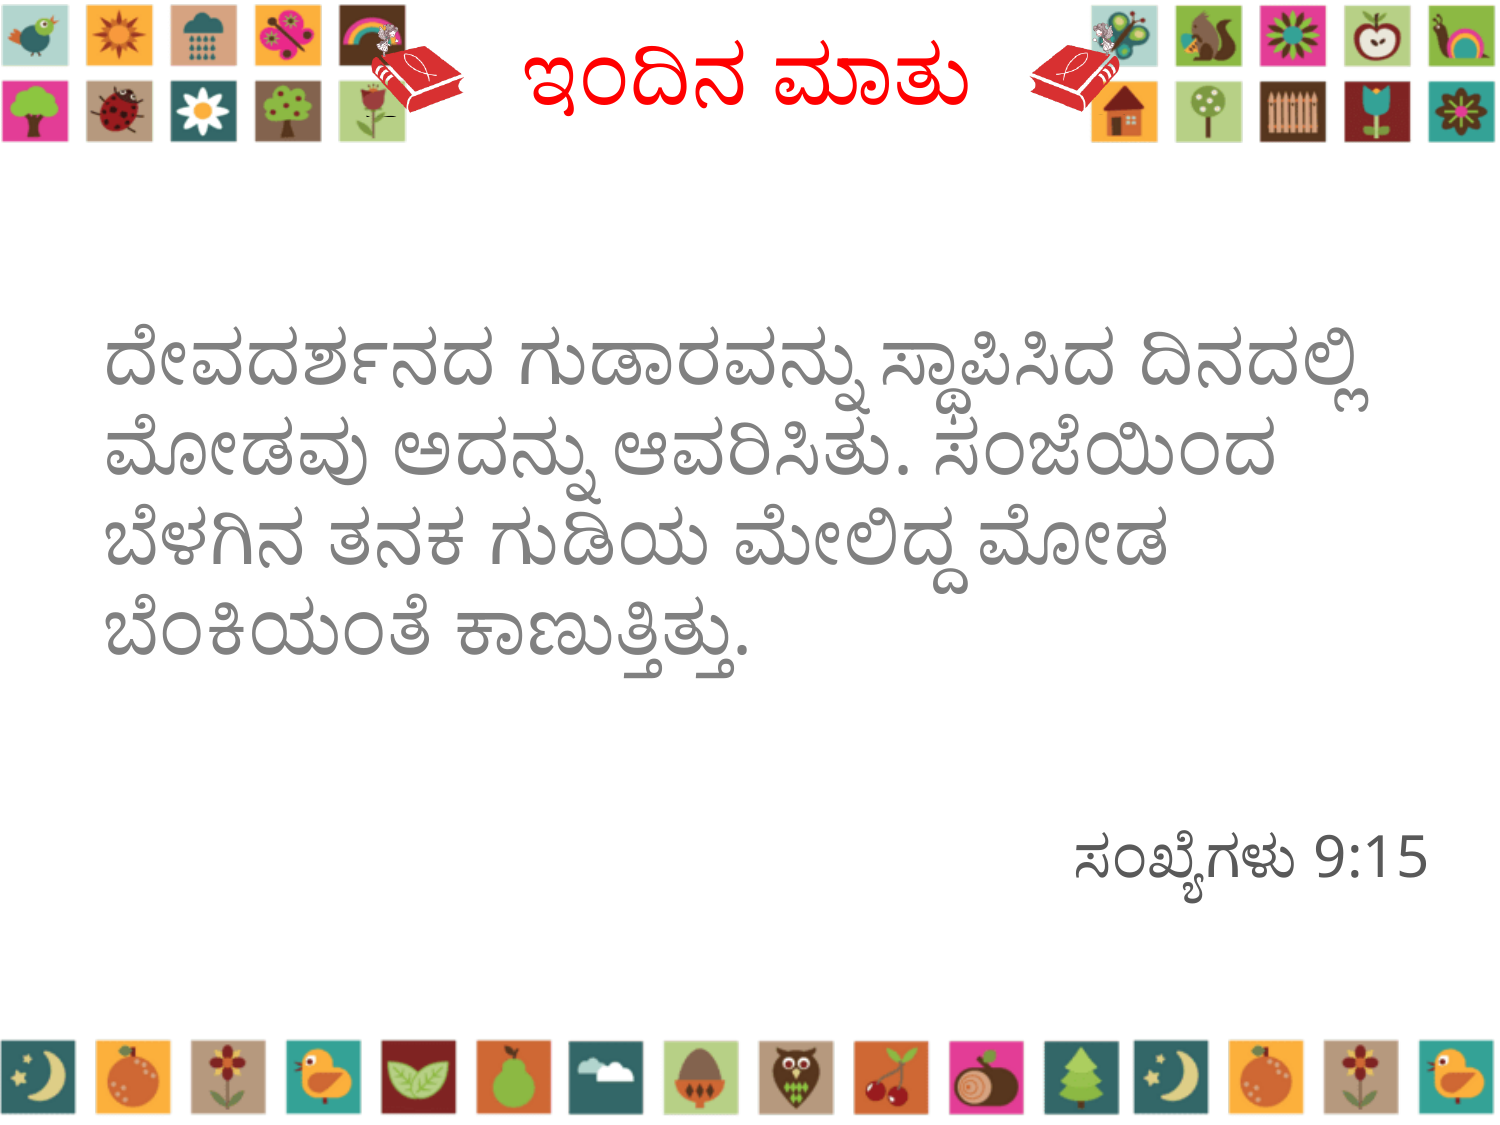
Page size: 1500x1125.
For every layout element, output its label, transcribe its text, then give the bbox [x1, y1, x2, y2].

text_box ದೇವದರ್ಶನದ ಗುಡಾರವನ್ನು ಸ್ಥಾಪಿಸಿದ ದಿನದಲ್ಲಿ ಮೋಡವು ಅದನ್ನು ಆವರಿಸಿತು. ಸಂಜೆಯಿಂದ ಬೆಳಗಿನ ತನಕ ಗುಡಿಯ ಮೇಲಿದ್ದ ಮೋಡ ಬೆಂಕಿಯಂತೆ ಕಾಣುತ್ತಿತ್ತು. [88, 302, 1436, 678]
text_box ಸಂಖ್ಯೆಗಳು 9:15 [812, 811, 1444, 896]
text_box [0, 1028, 1500, 1118]
picture [998, 3, 1500, 150]
text_box ಇಂದಿನ ಮಾತು [425, 13, 1078, 129]
picture [0, 3, 496, 150]
